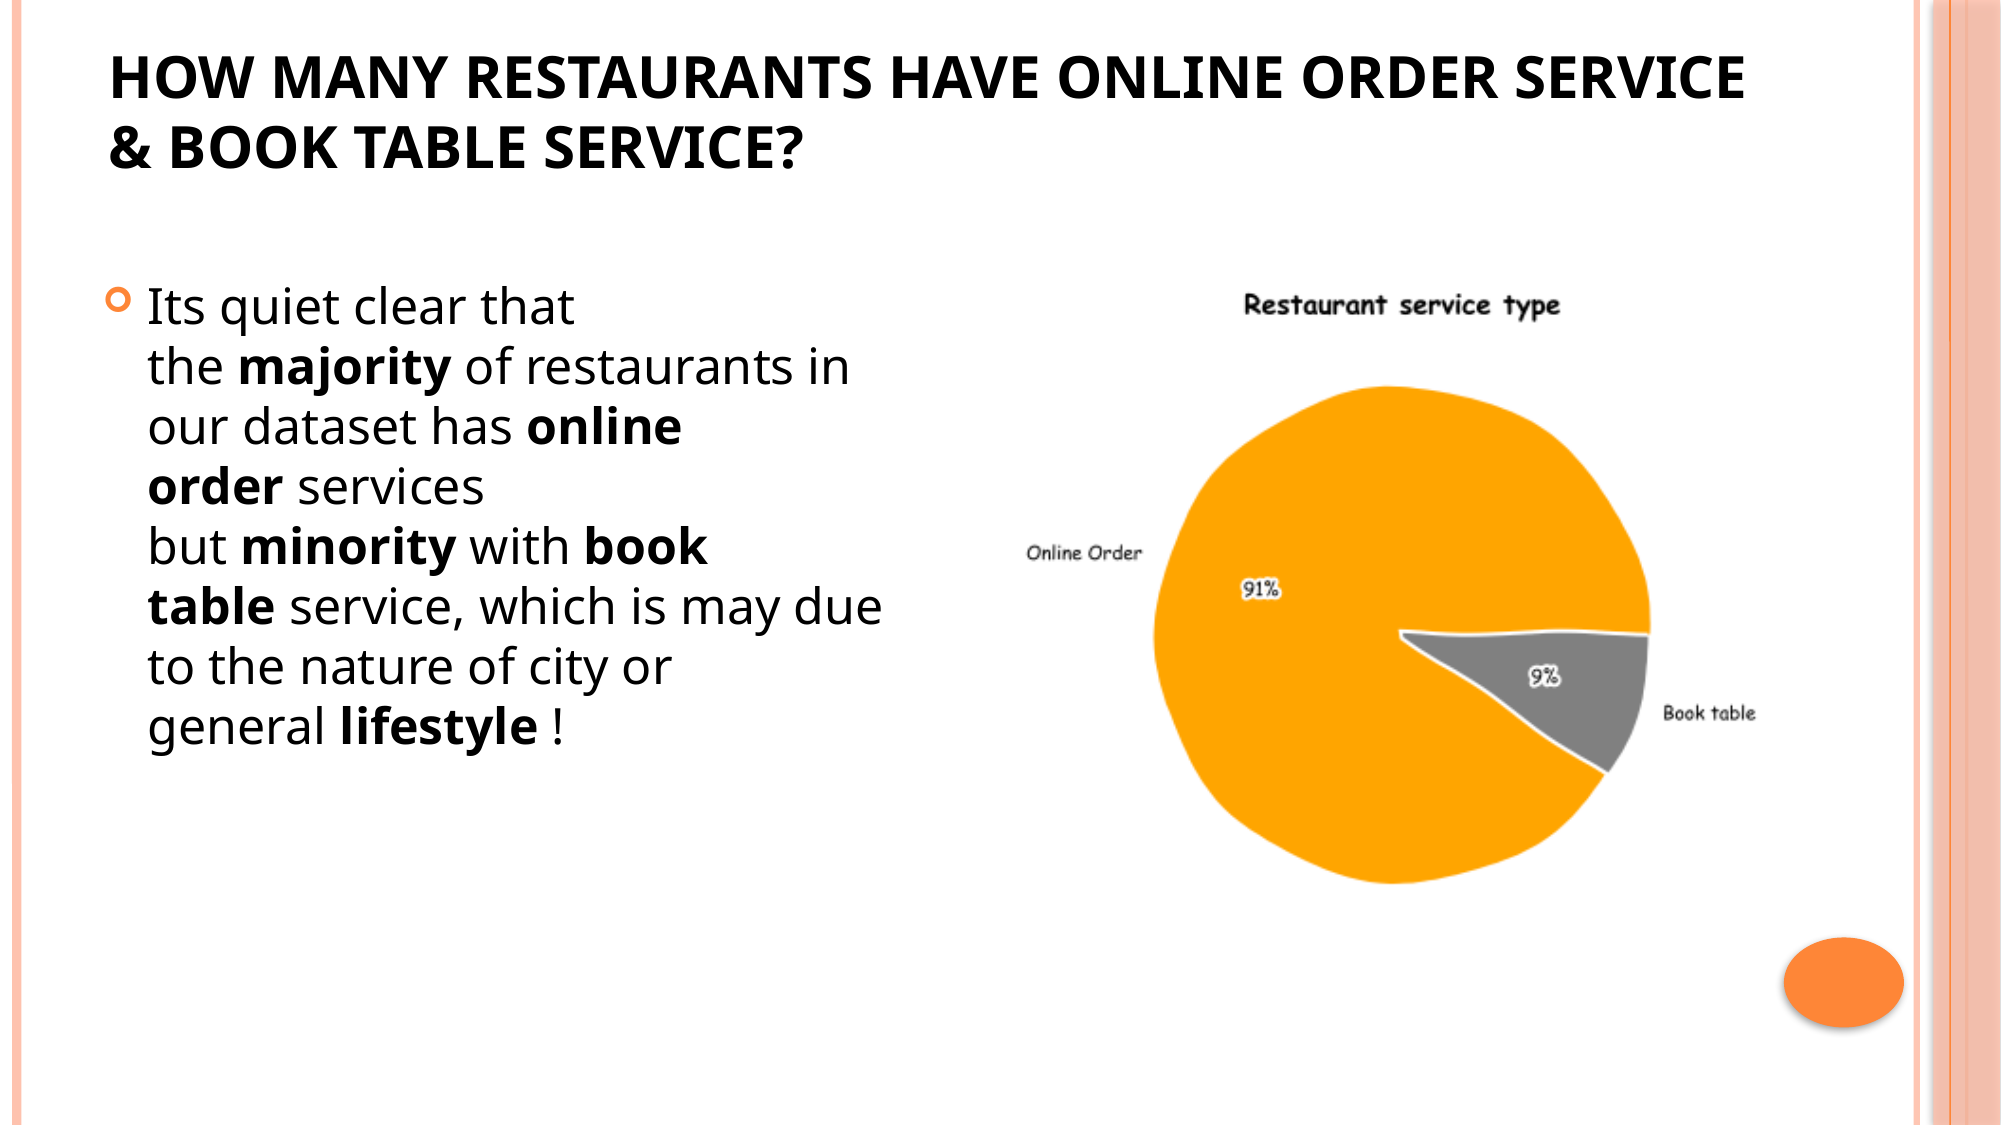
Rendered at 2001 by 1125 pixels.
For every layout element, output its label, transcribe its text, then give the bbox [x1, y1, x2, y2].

title How many restaurants have online order service & book table service? [94, 22, 1776, 188]
list Its quiet clear that the majority of restaurants in our dataset has online order services but minority with book table service, which is may due to the nature of city or general lifestyle ! [87, 266, 923, 1016]
picture [1012, 277, 1768, 909]
